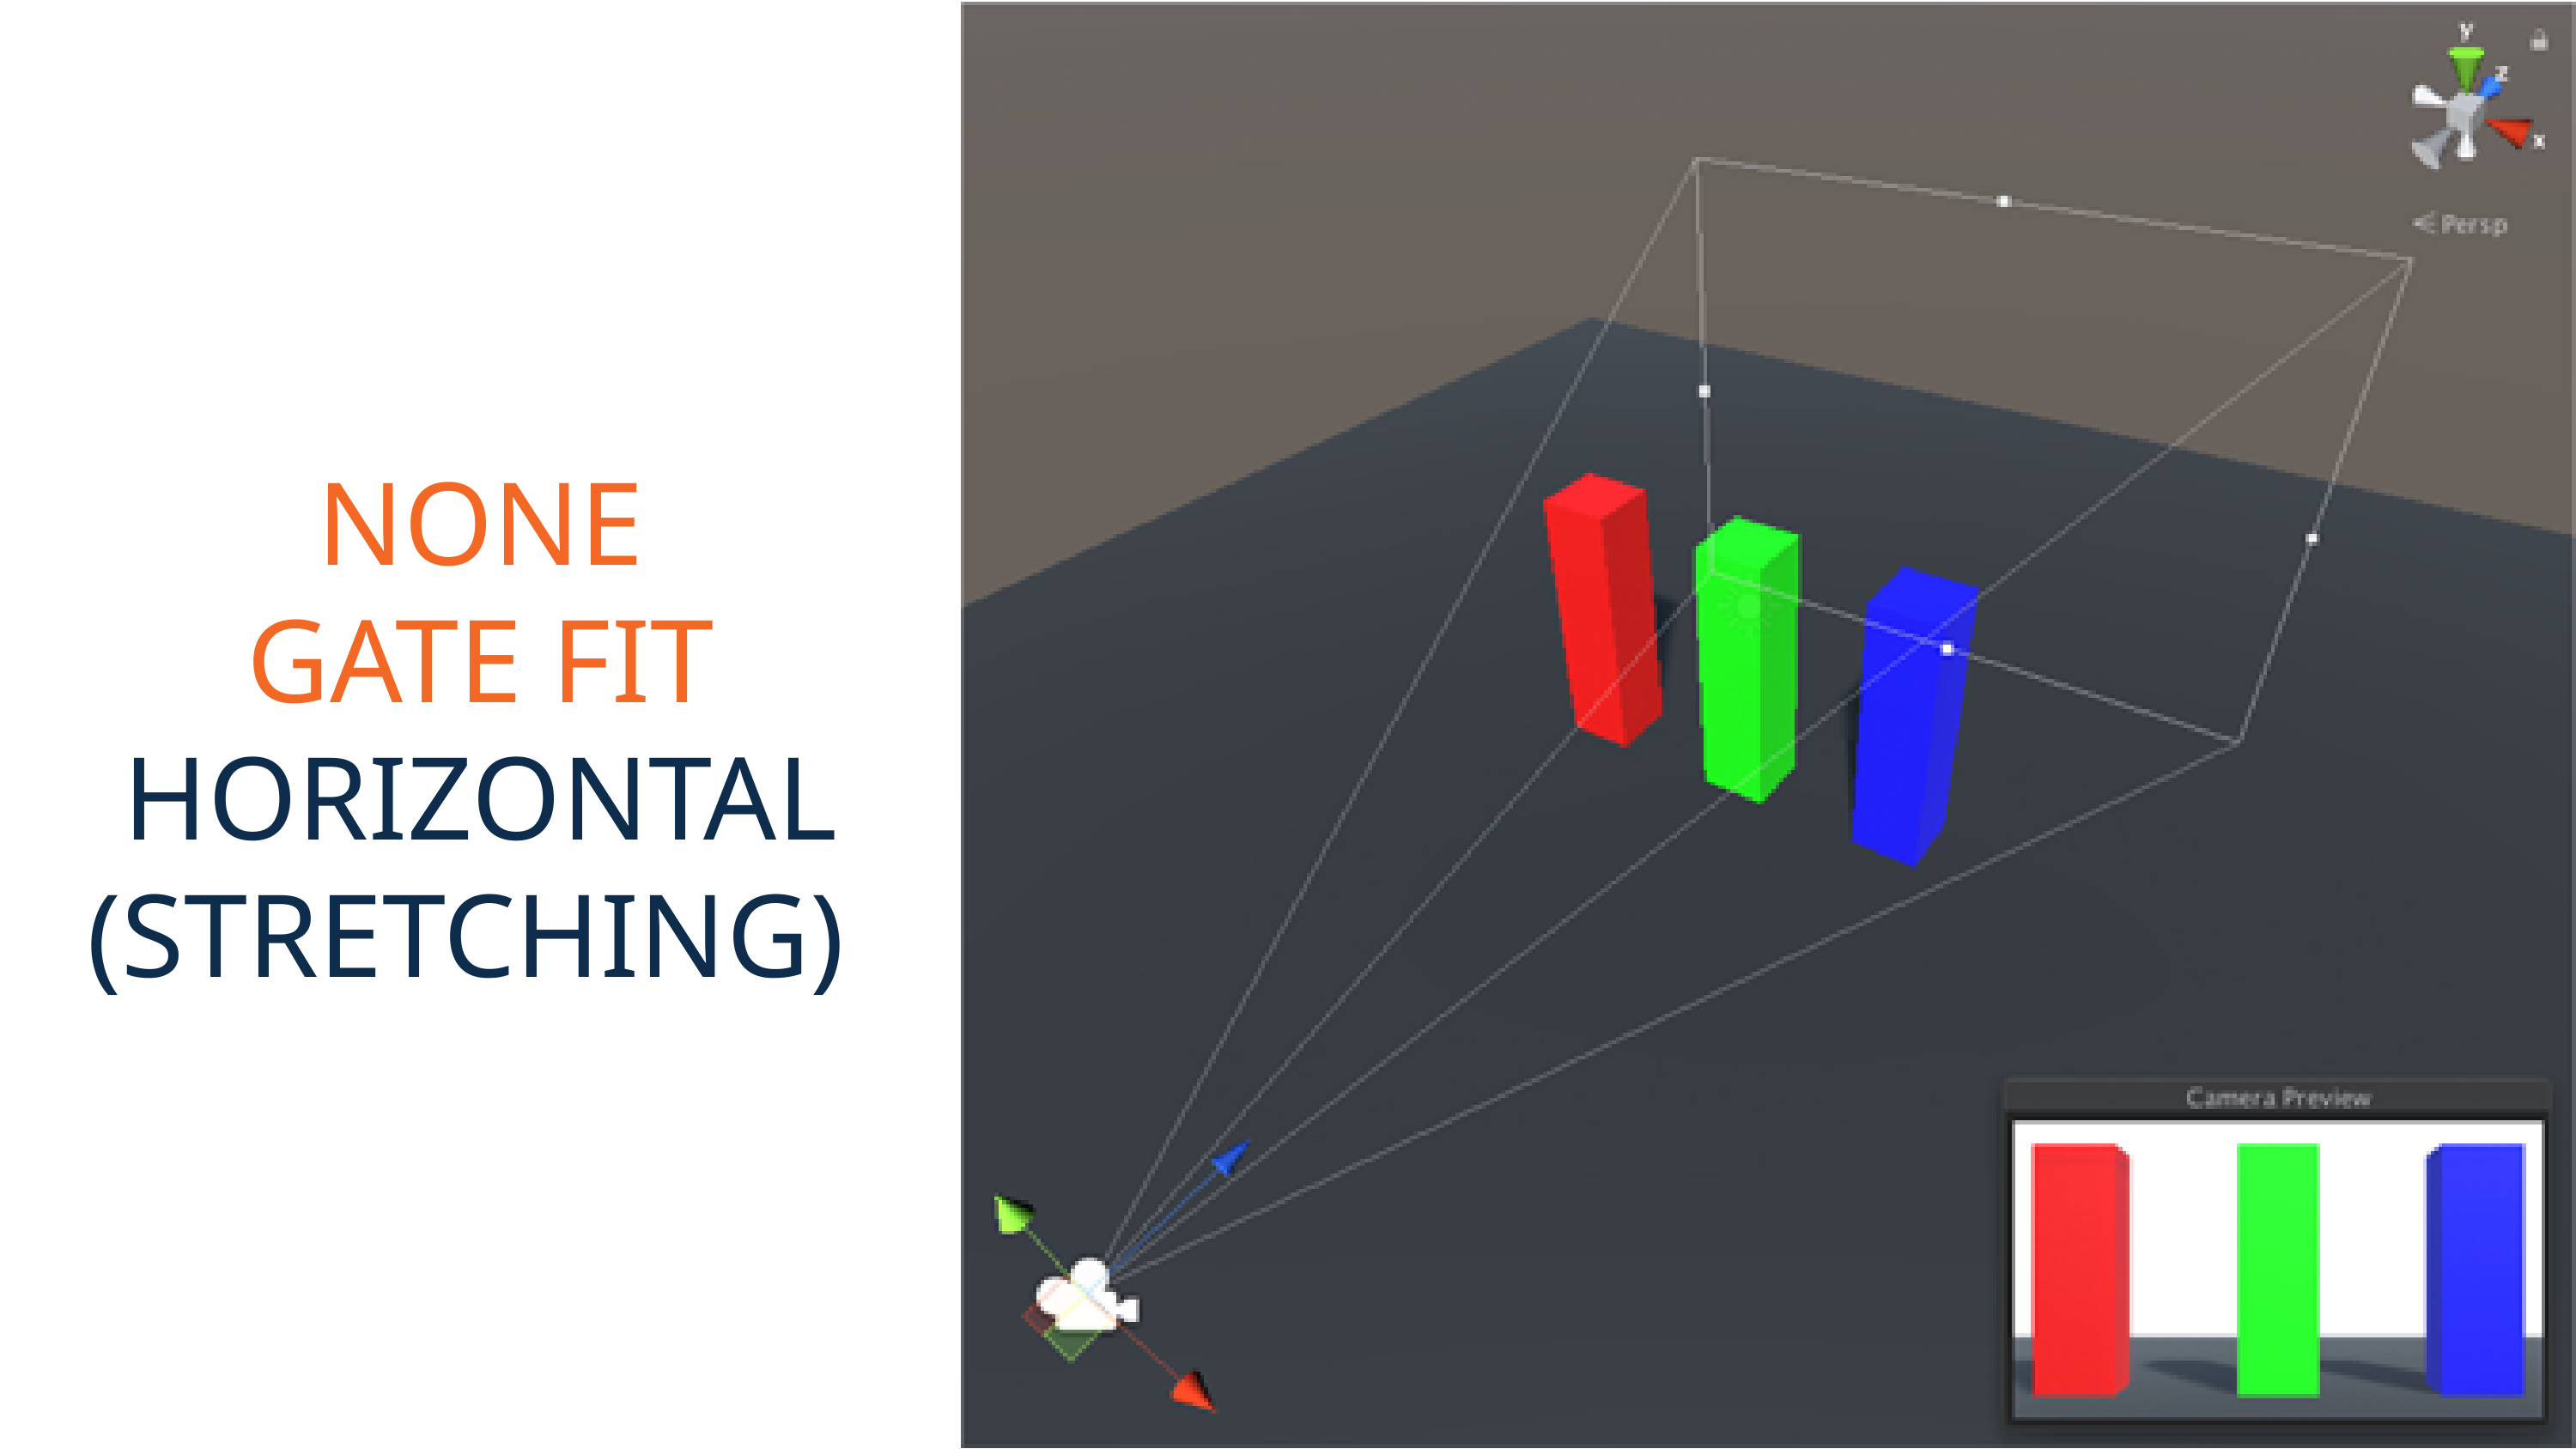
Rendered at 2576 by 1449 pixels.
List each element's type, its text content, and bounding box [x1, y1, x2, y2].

text_box [961, 2, 2576, 1448]
text_box NONE GATE FIT HORIZONTAL (STRETCHING) [0, 450, 961, 1000]
